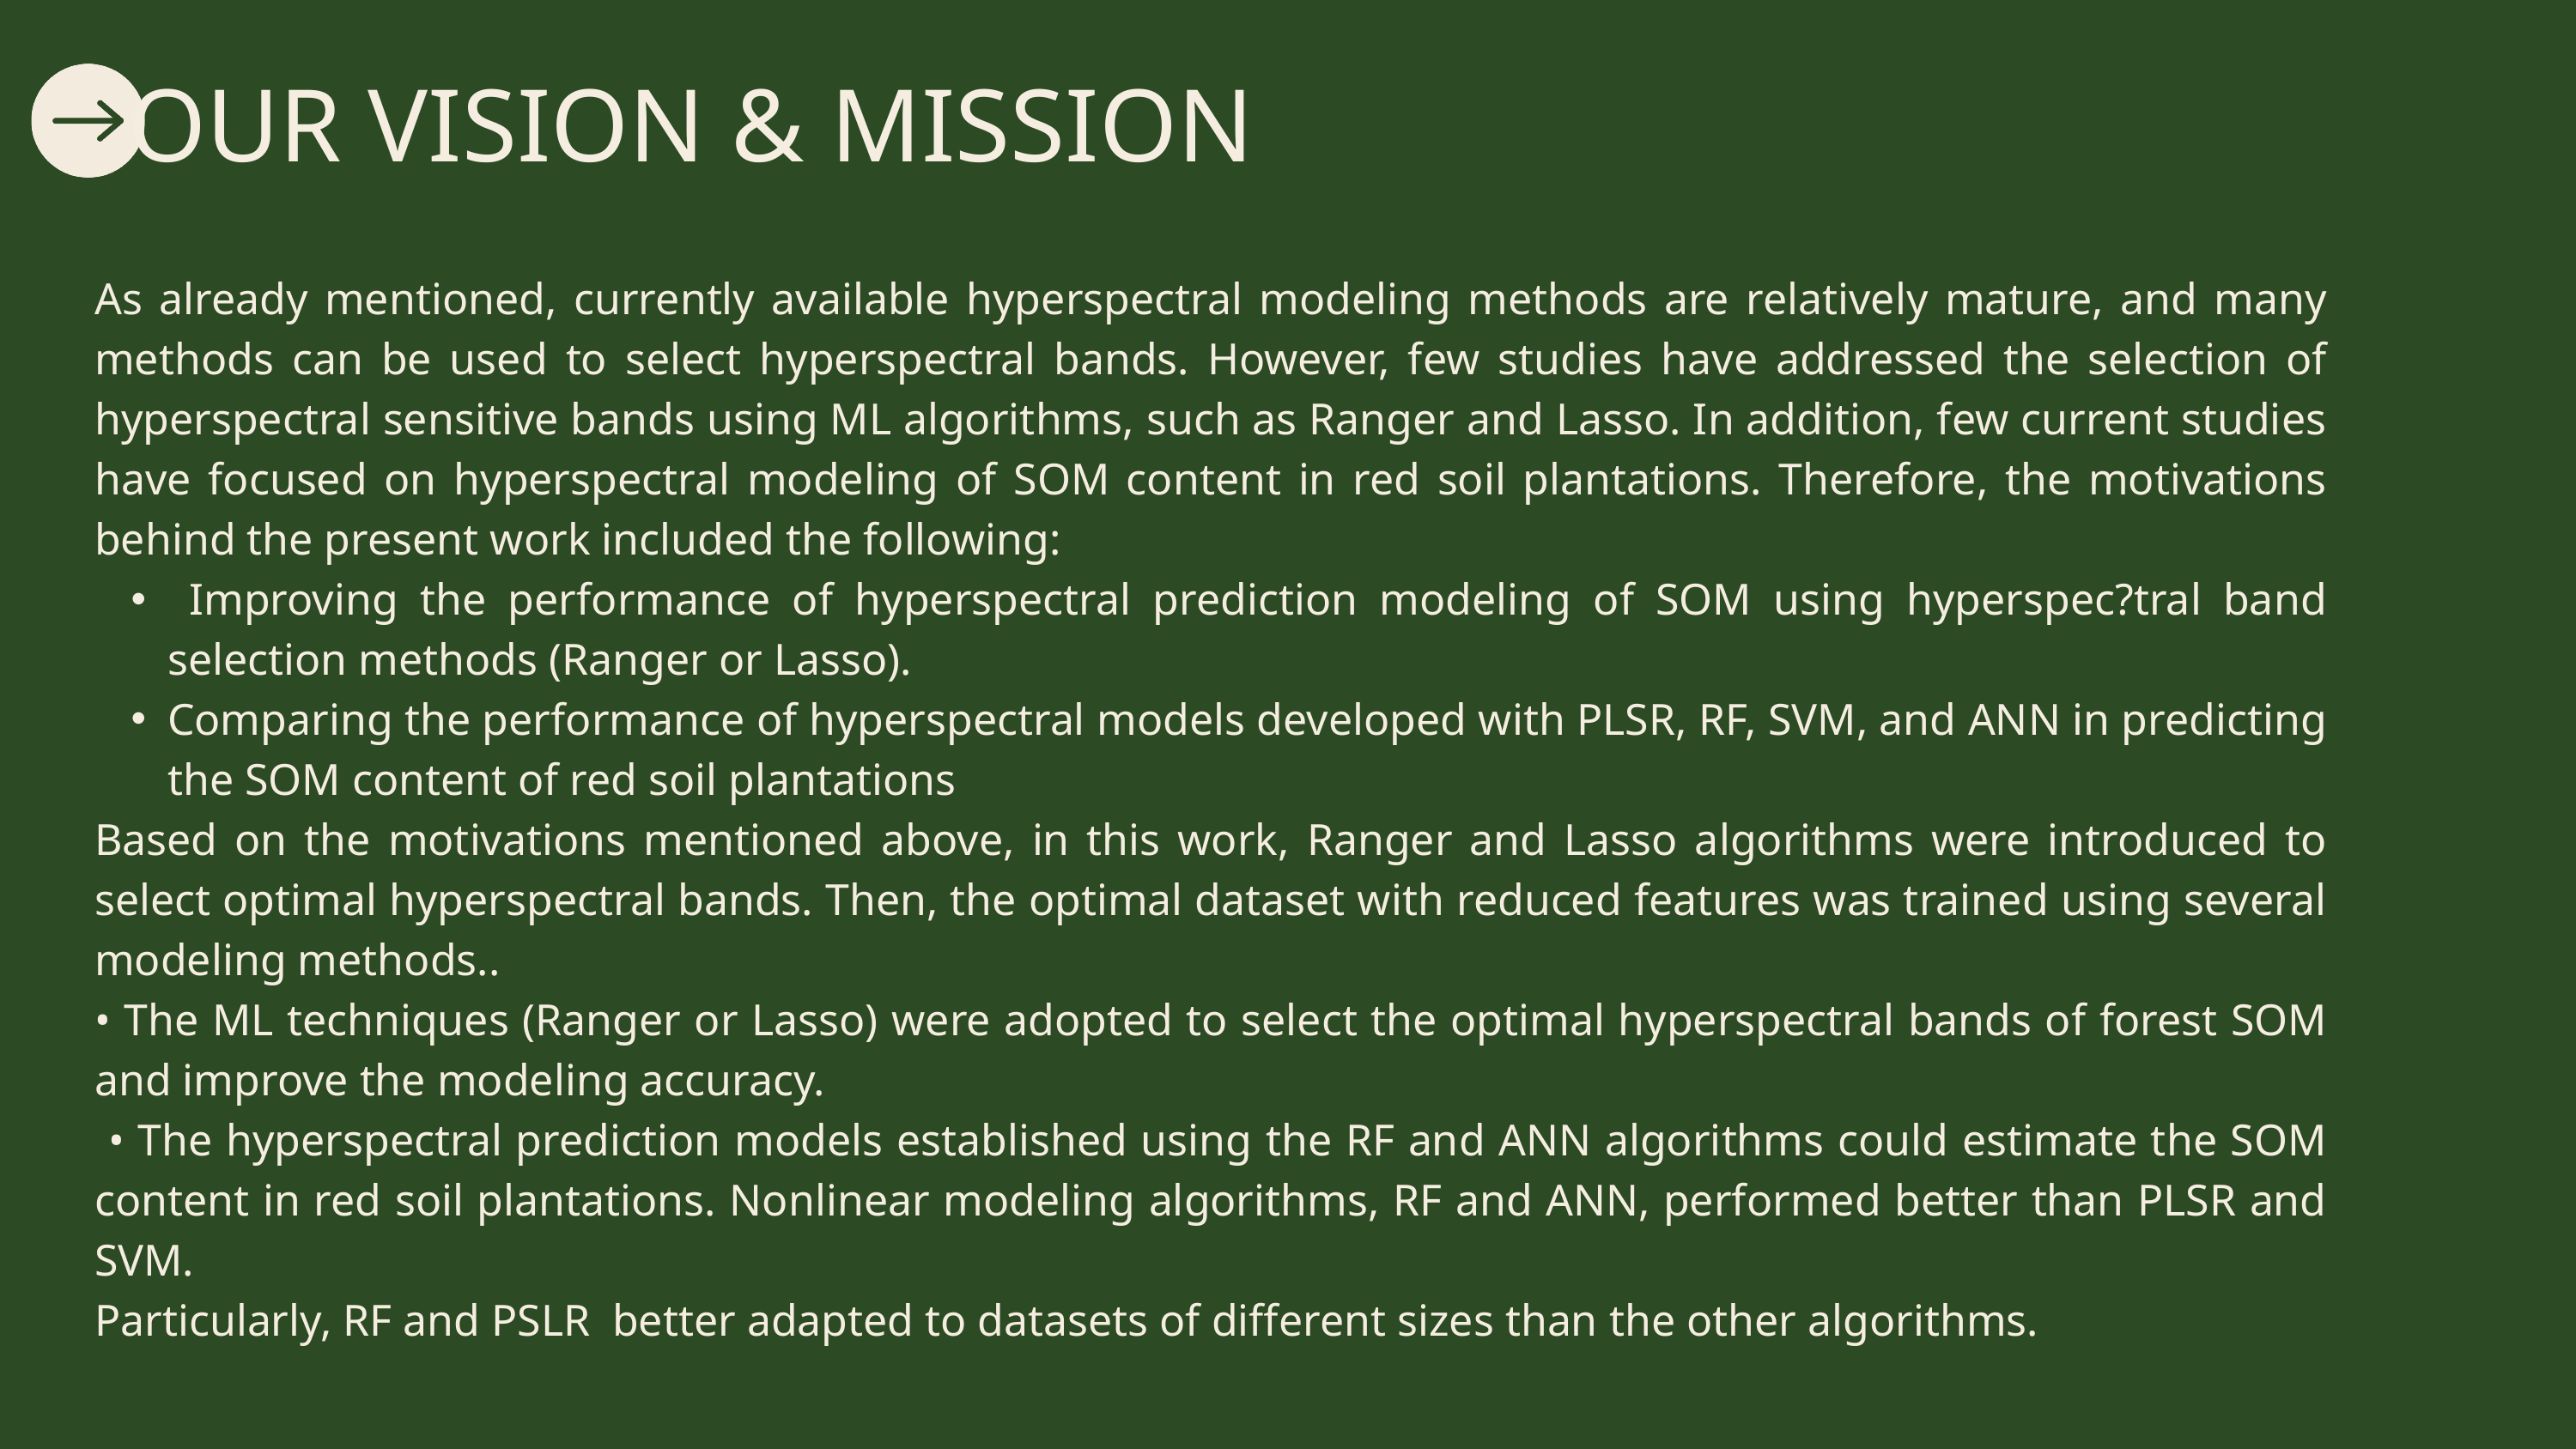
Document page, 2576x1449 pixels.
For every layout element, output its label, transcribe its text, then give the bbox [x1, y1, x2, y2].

text_box As already mentioned, currently available hyperspectral modeling methods are relatively mature, and many methods can be used to select hyperspectral bands. However, few studies have addressed the selection of hyperspectral sensitive bands using ML algorithms, such as Ranger and Lasso. In addition, few current studies have focused on hyperspectral modeling of SOM content in red soil plantations. Therefore, the motivations behind the present work included the following: Improving the performance of hyperspectral prediction modeling of SOM using hyperspec?tral band selection methods (Ranger or Lasso). Comparing the performance of hyperspectral models developed with PLSR, RF, SVM, and ANN in predicting the SOM content of red soil plantations Based on the motivations mentioned above, in this work, Ranger and Lasso algorithms were introduced to select optimal hyperspectral bands. Then, the optimal dataset with reduced features was trained using several modeling methods.. • The ML techniques (Ranger or Lasso) were adopted to select the optimal hyperspectral bands of forest SOM and improve the modeling accuracy. • The hyperspectral prediction models established using the RF and ANN algorithms could estimate the SOM content in red soil plantations. Nonlinear modeling algorithms, RF and ANN, performed better than PLSR and SVM. Particularly, RF and PSLR better adapted to datasets of different sizes than the other algorithms. [94, 263, 2329, 1345]
text_box OUR VISION & MISSION [94, 41, 1288, 183]
text_box [31, 64, 94, 178]
